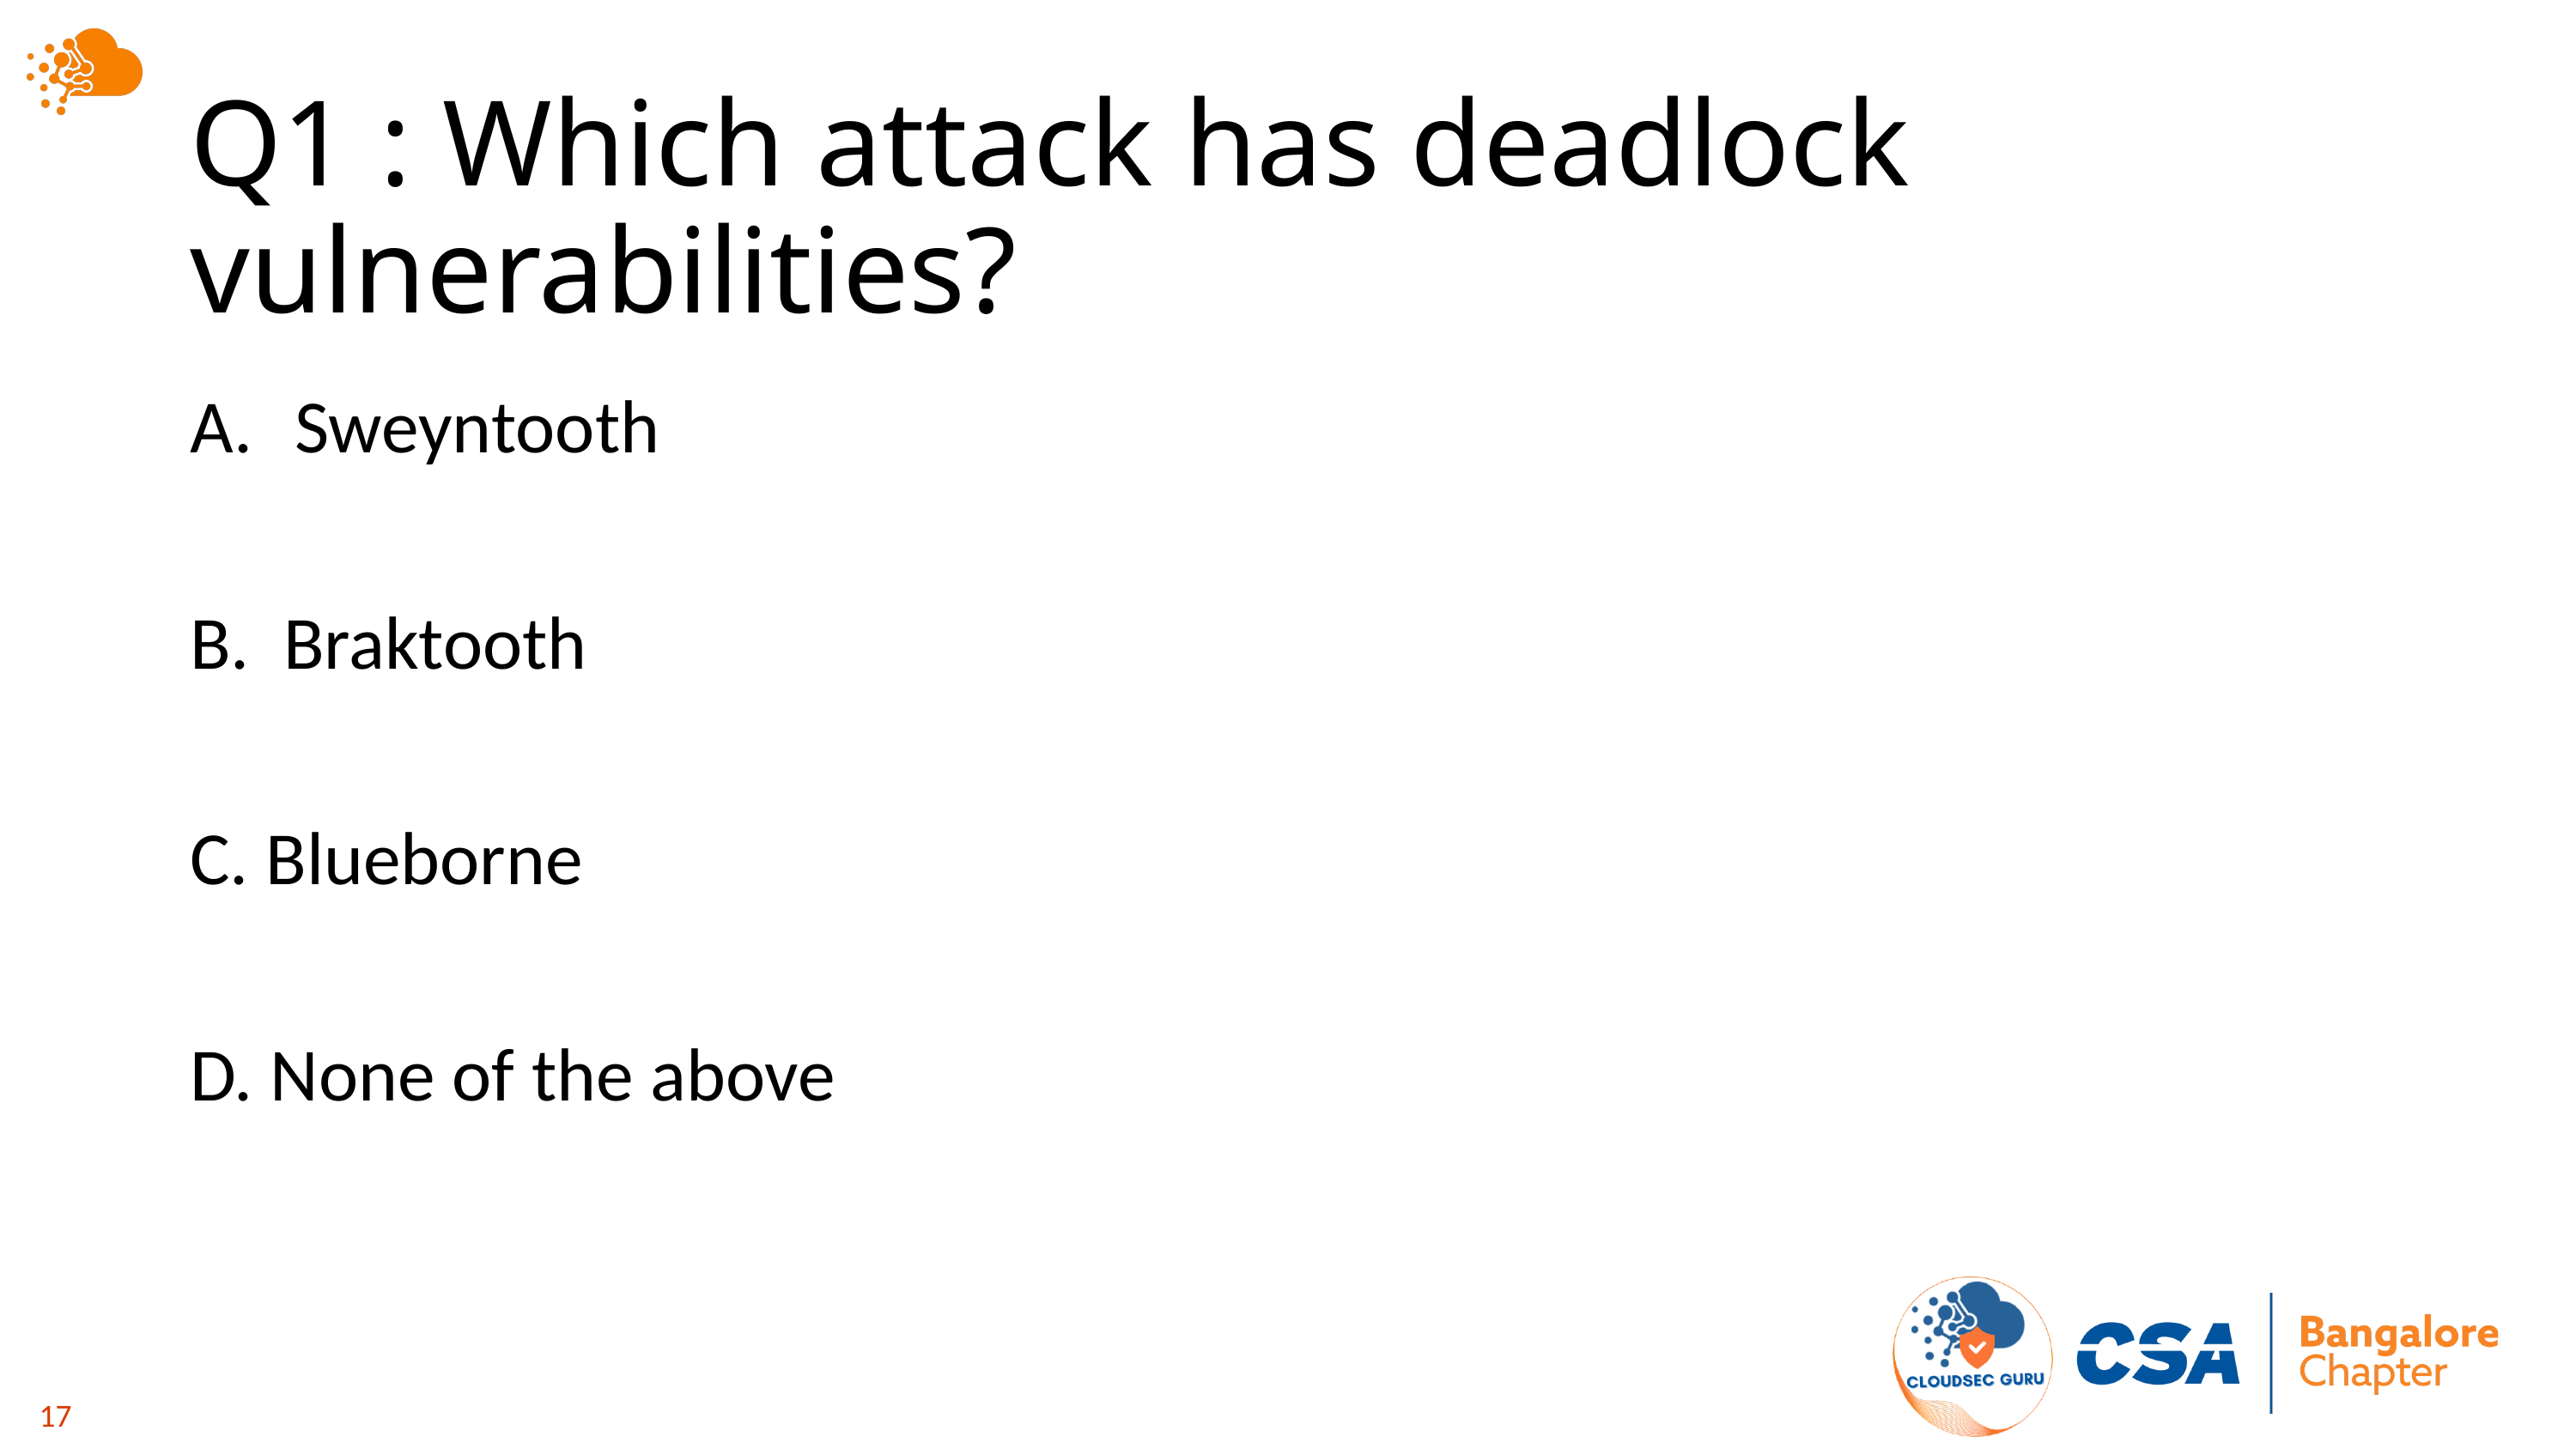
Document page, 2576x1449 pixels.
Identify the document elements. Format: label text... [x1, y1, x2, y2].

picture [27, 28, 143, 115]
title Q1 : Which attack has deadlock vulnerabilities? [177, 76, 2576, 274]
picture [1854, 1262, 2499, 1449]
list Sweyntooth B. Braktooth C. Blueborne D. None of the above [177, 381, 2399, 1262]
